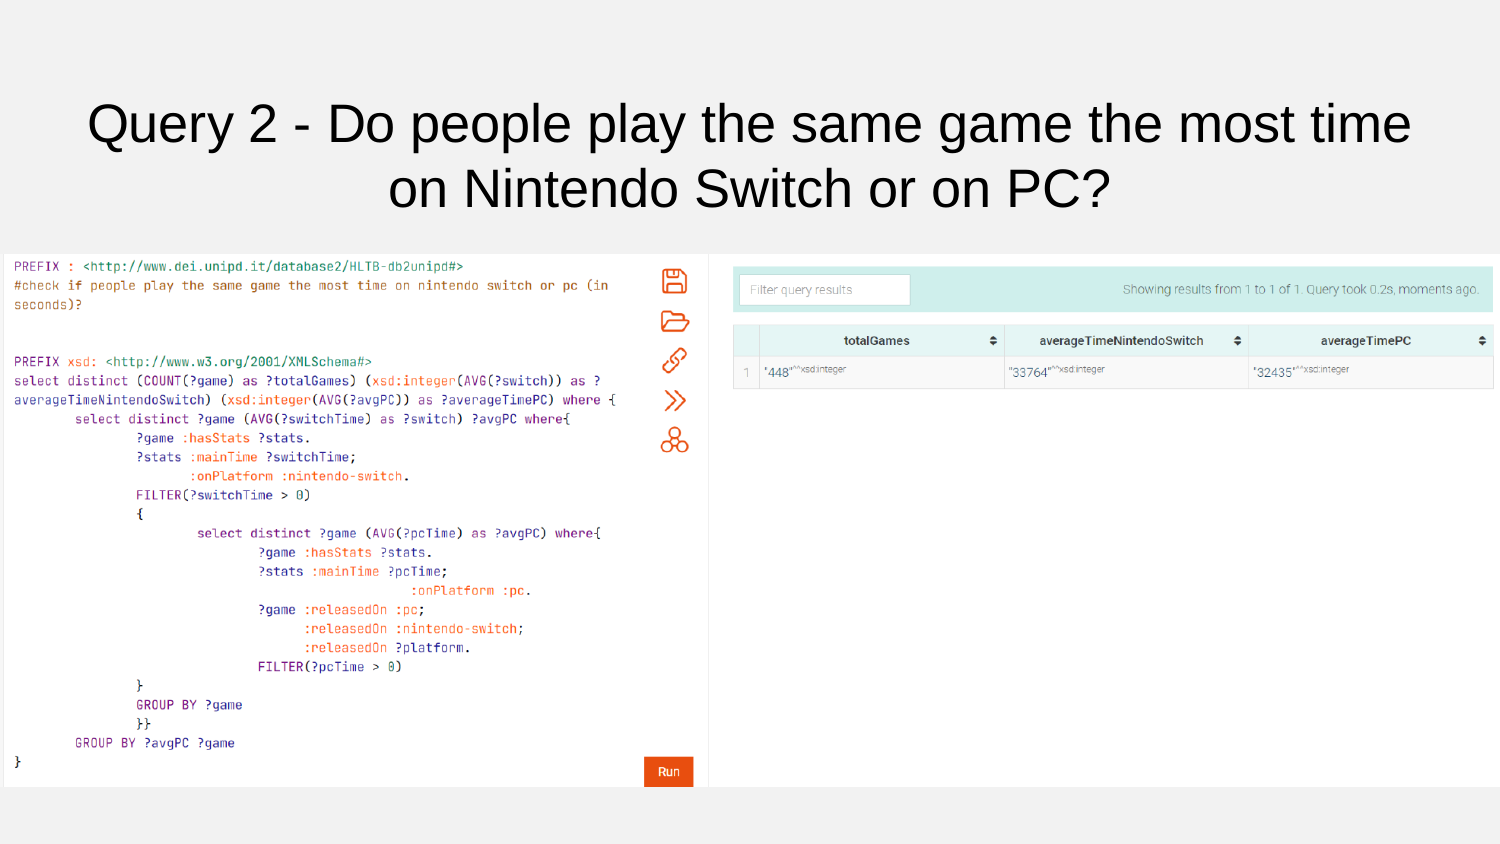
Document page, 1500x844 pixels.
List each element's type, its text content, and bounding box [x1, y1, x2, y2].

title Query 2 - Do people play the same game the most time on Nintendo Switch or on PC? [51, 72, 1449, 234]
picture [0, 254, 1500, 787]
